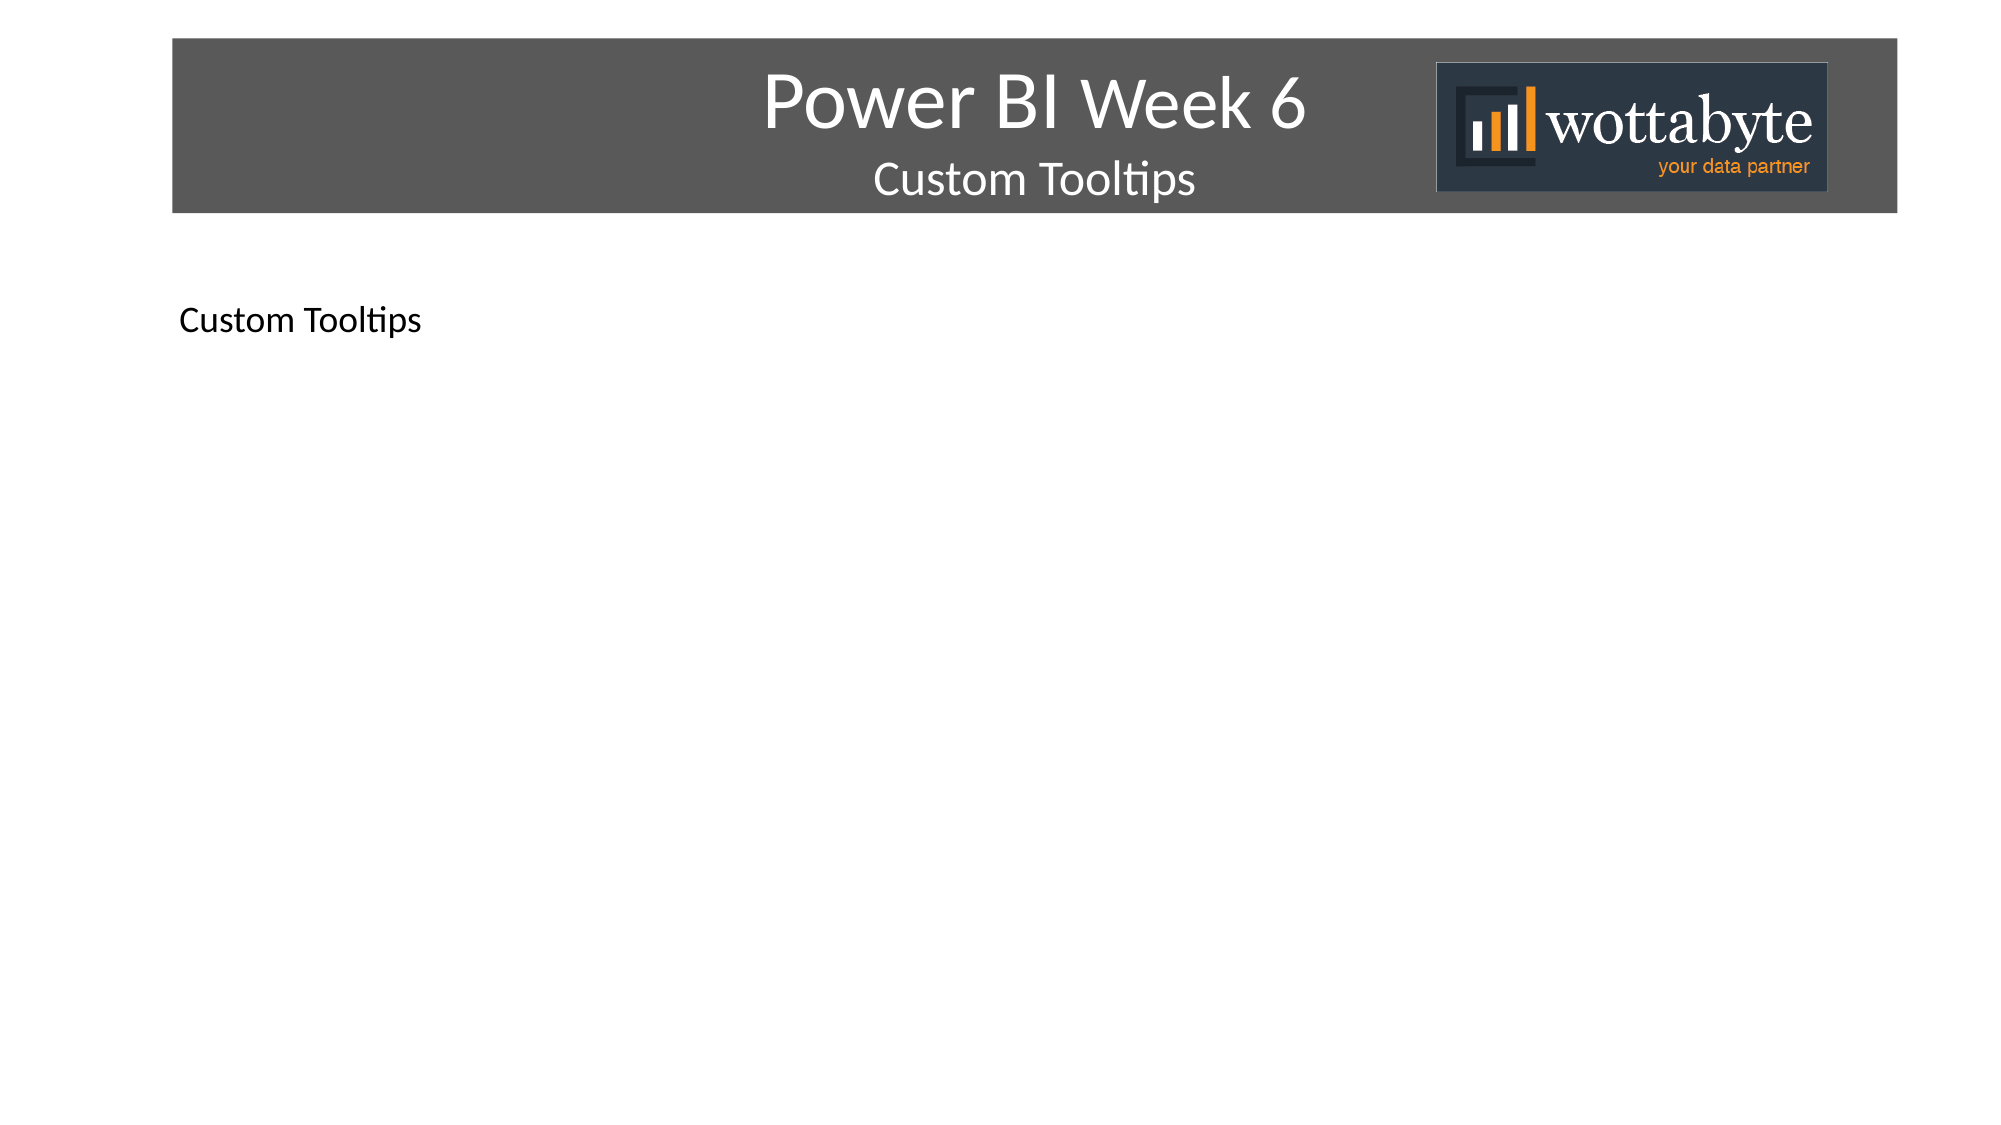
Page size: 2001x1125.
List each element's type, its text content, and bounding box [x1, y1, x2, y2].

text_box Custom Tooltips [164, 287, 1836, 347]
picture [1436, 62, 1828, 192]
text_box Power BI Week 6 Custom Tooltips [172, 38, 1898, 214]
